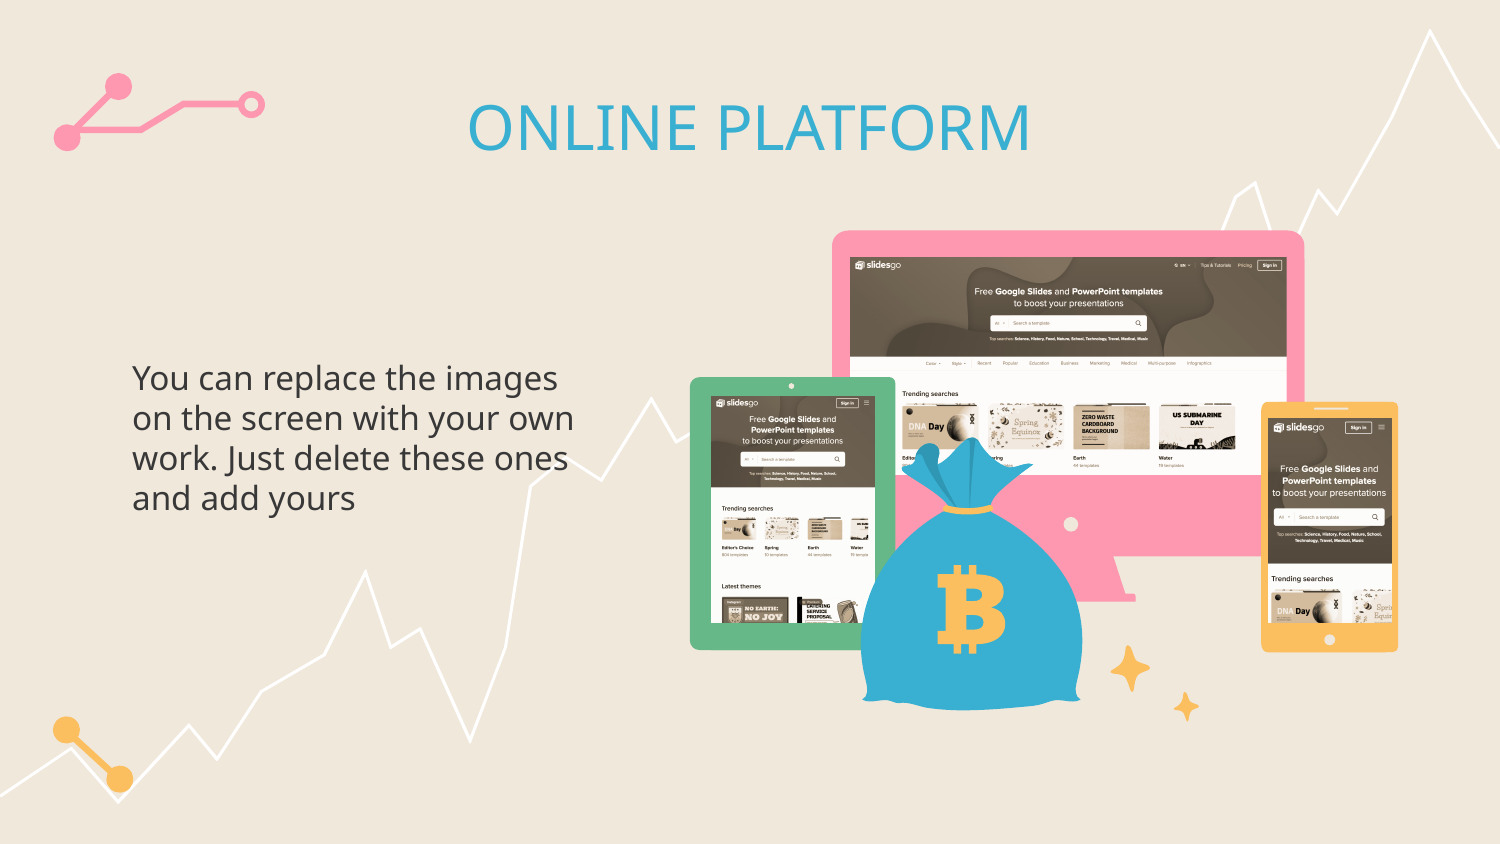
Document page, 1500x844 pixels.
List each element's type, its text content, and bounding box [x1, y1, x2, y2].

picture [1267, 418, 1392, 624]
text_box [1090, 484, 1255, 602]
title ONLINE PLATFORM [116, 72, 1383, 167]
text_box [1109, 644, 1200, 722]
subtitle You can replace the images on the screen with your own work. Just delete these ones and add yours [116, 342, 602, 547]
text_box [1260, 401, 1399, 653]
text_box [689, 376, 896, 651]
picture [849, 256, 1287, 476]
picture [710, 395, 875, 623]
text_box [831, 230, 1305, 400]
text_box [857, 437, 1086, 711]
